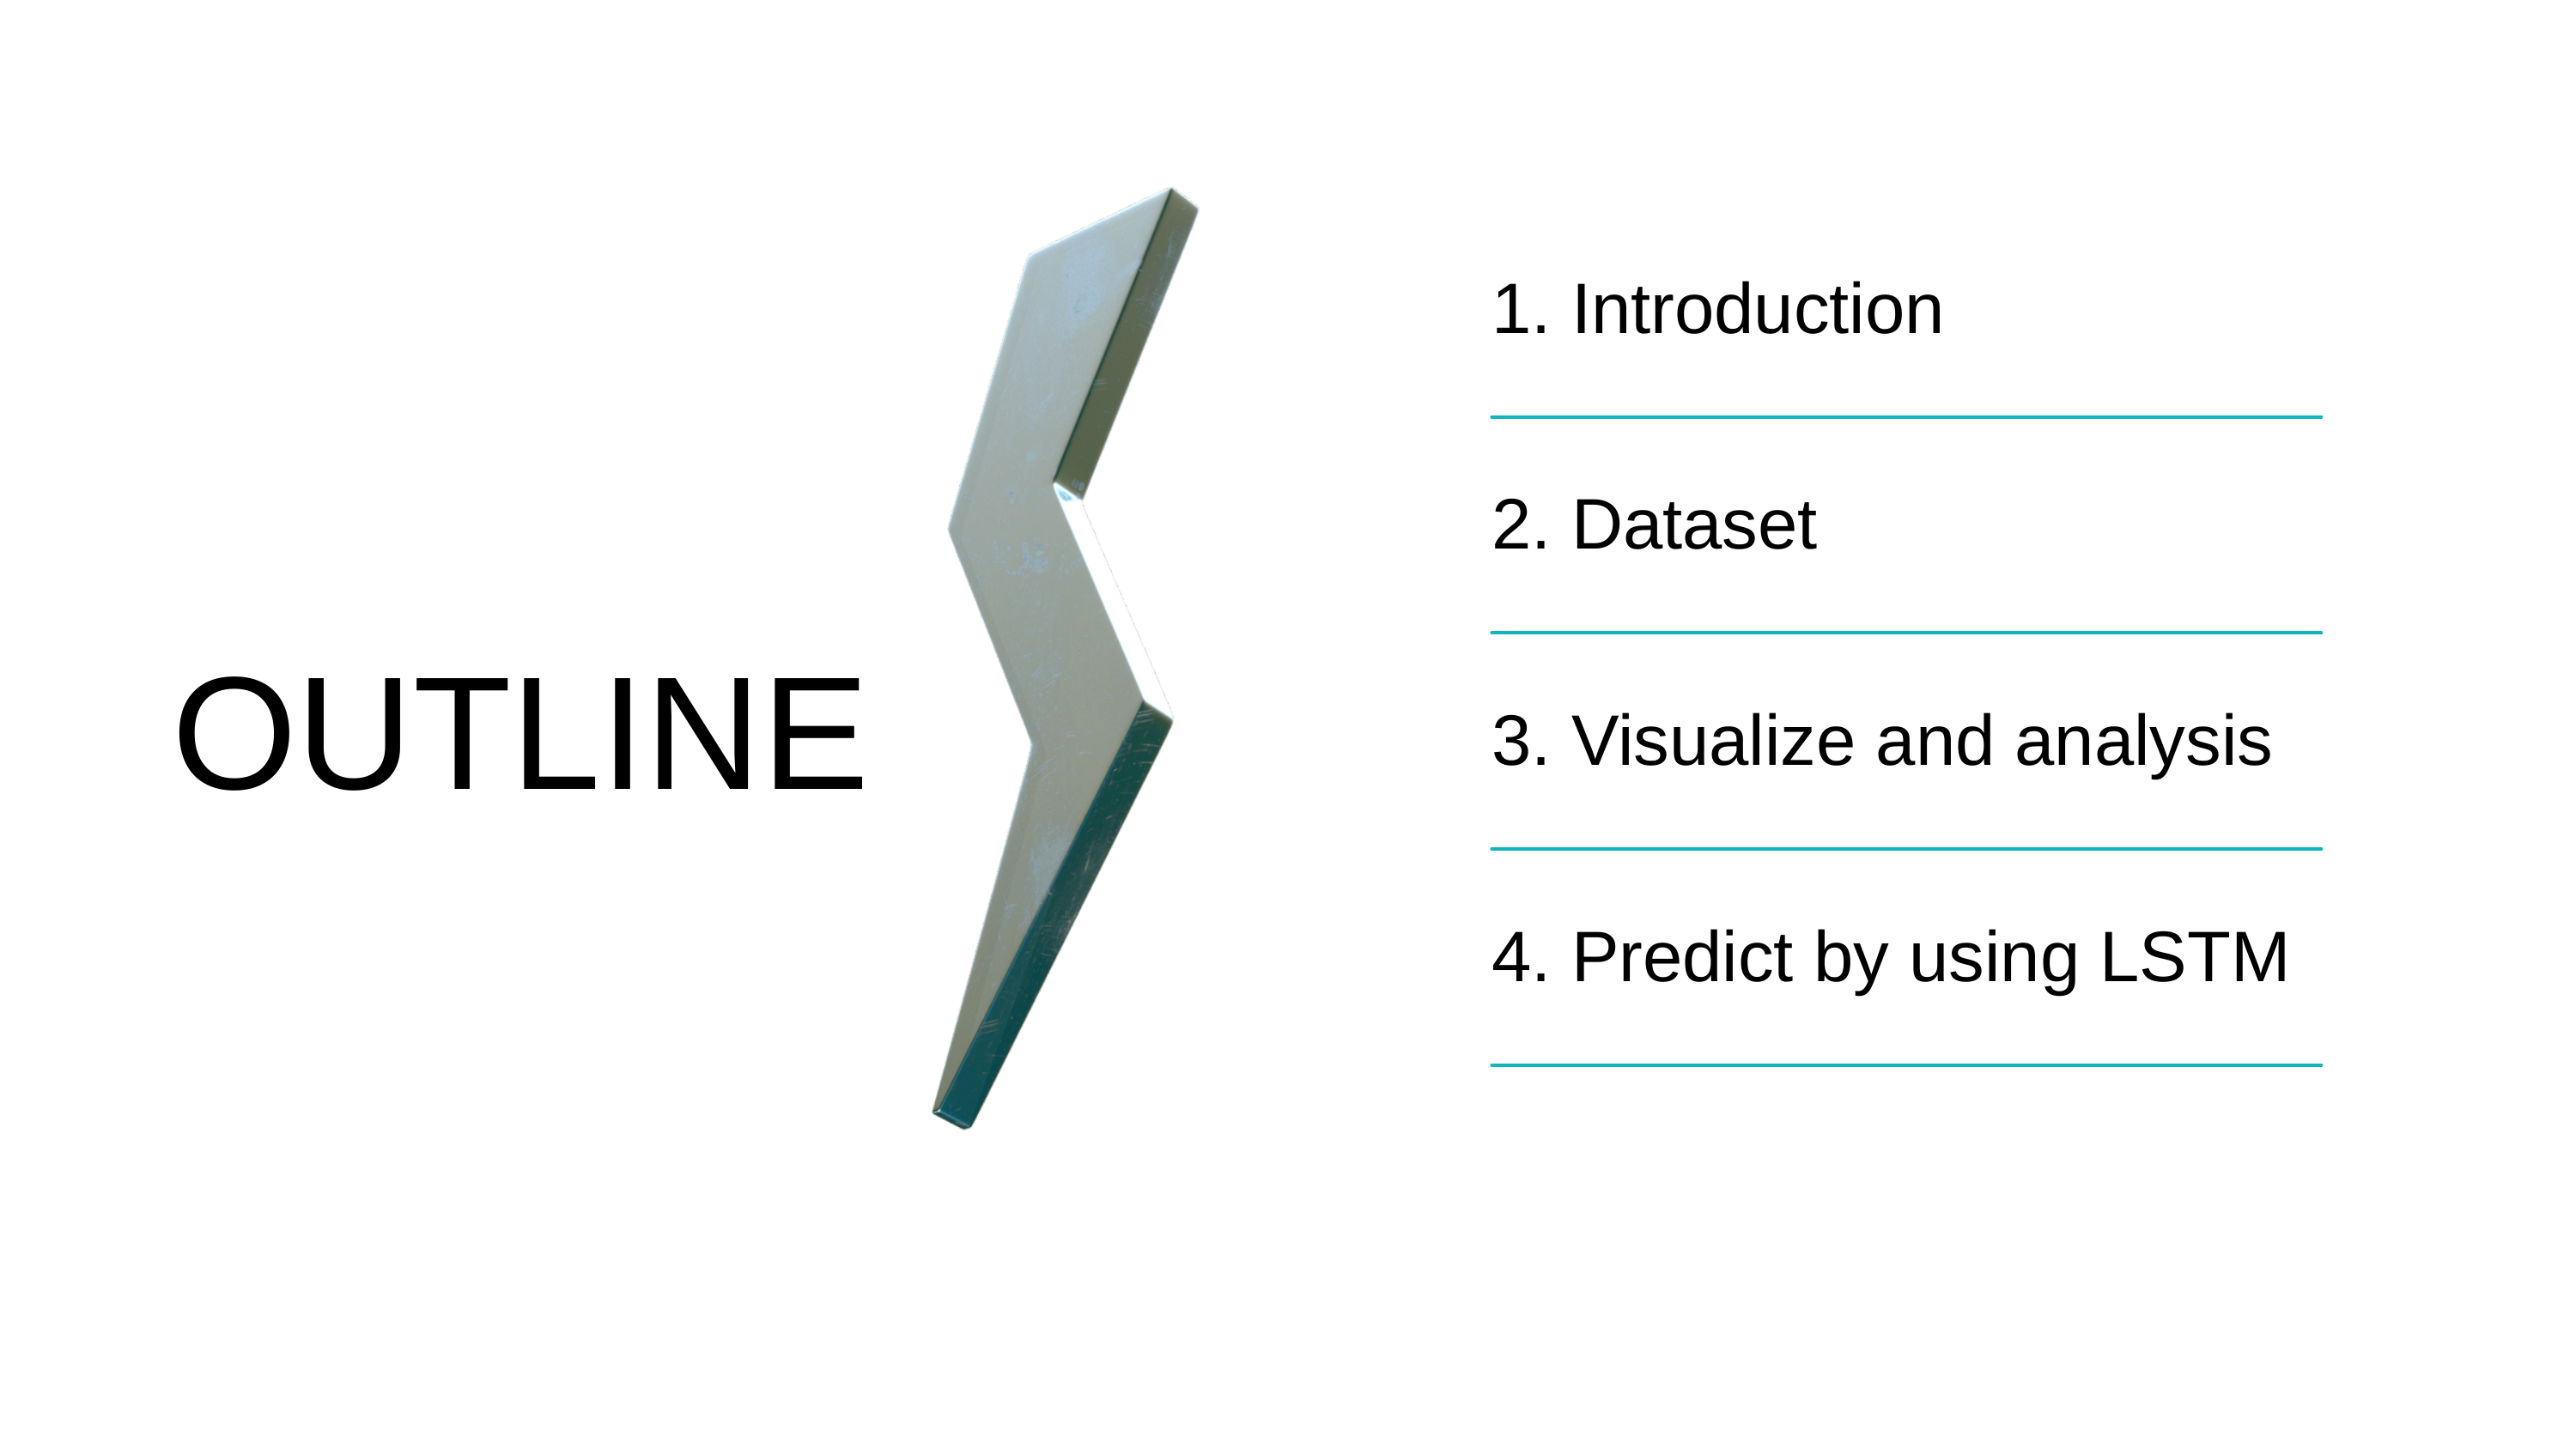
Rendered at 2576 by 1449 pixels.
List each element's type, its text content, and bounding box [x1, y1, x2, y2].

text_box OUTLINE [172, 589, 927, 822]
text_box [1492, 273, 2322, 1423]
picture [931, 186, 1200, 1131]
